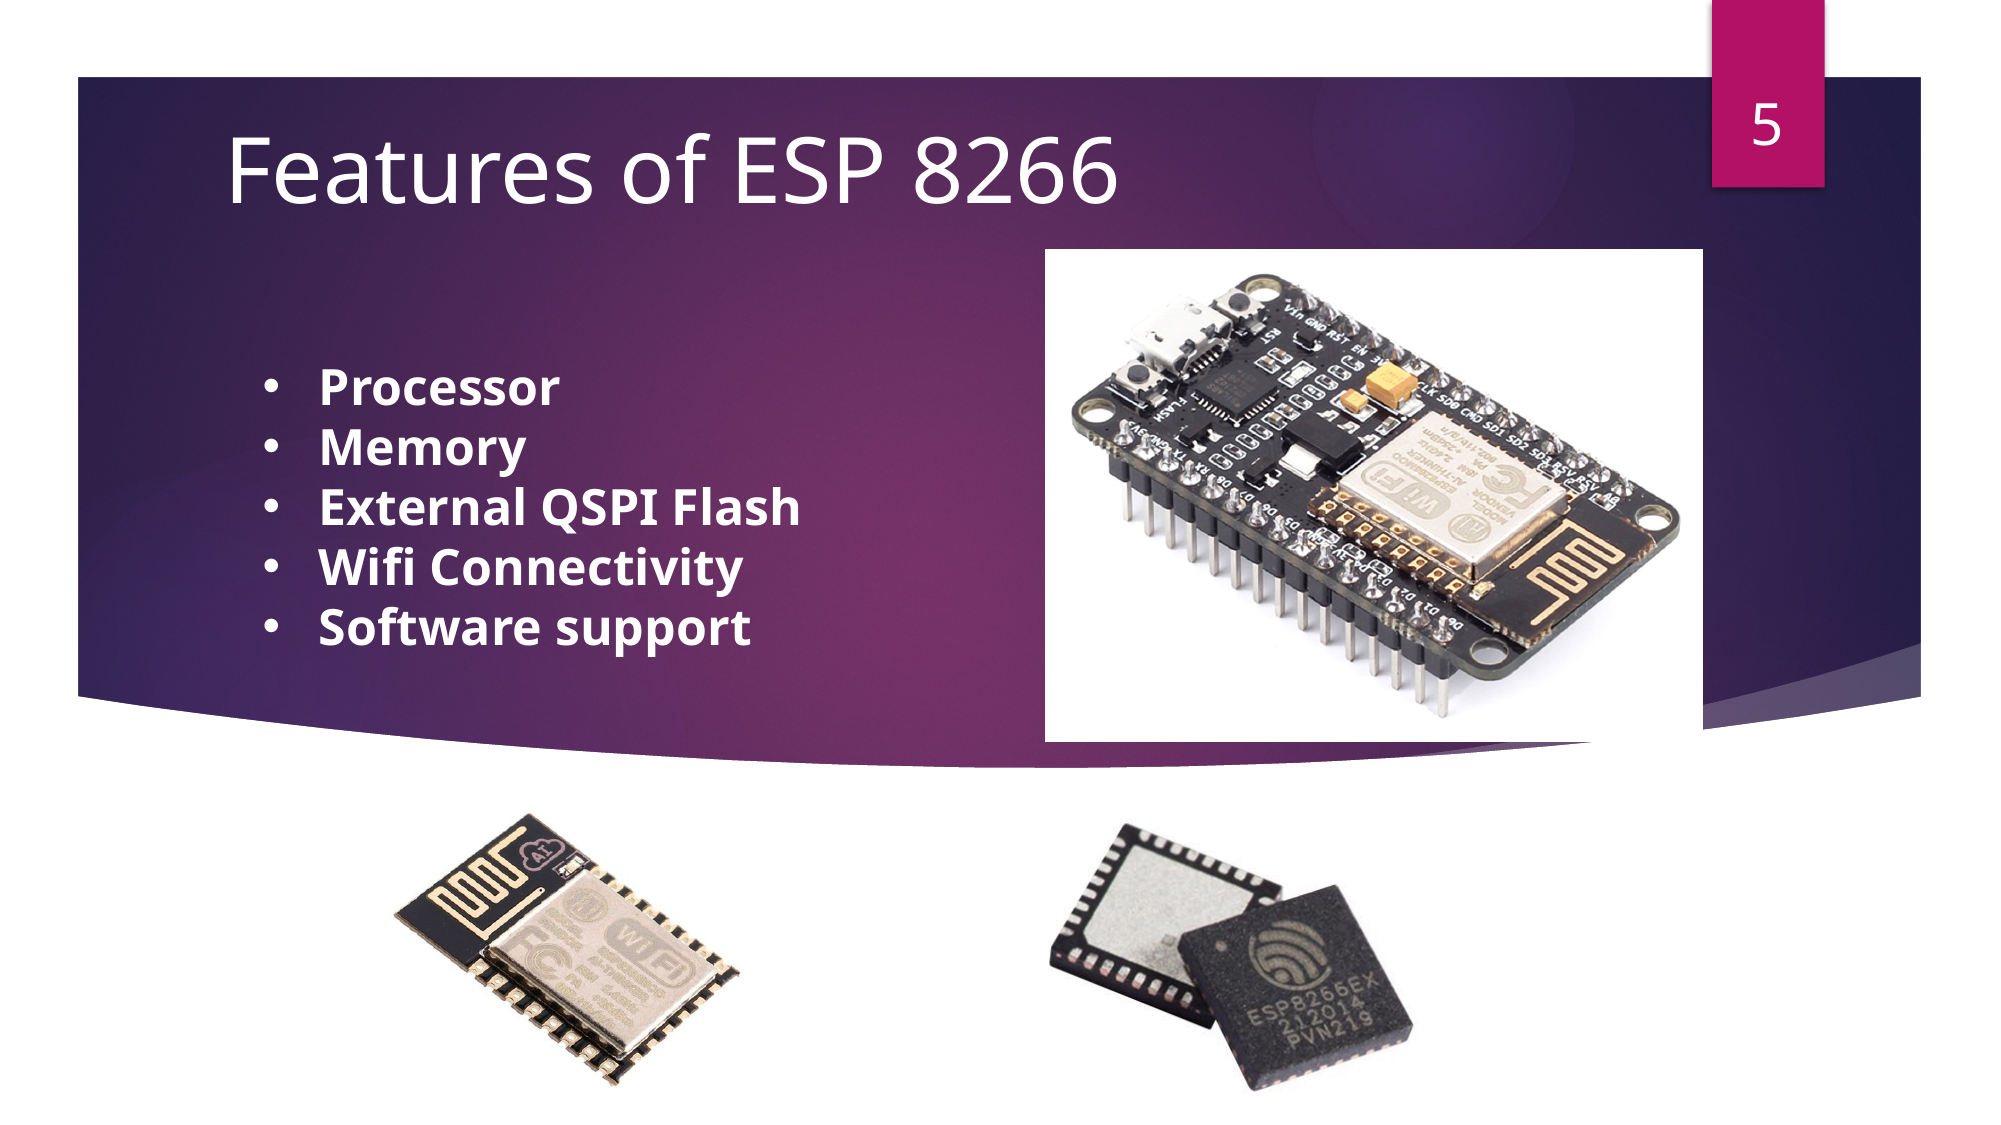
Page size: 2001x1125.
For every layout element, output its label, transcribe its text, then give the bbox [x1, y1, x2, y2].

picture [1045, 249, 1703, 743]
list Features of ESP 8266 [209, 104, 1657, 246]
picture [1023, 786, 1427, 1107]
slide_number 5 [1698, 48, 1836, 175]
text_box Processor Memory External QSPI Flash Wifi Connectivity Software support [247, 348, 1039, 663]
picture [343, 764, 789, 1125]
